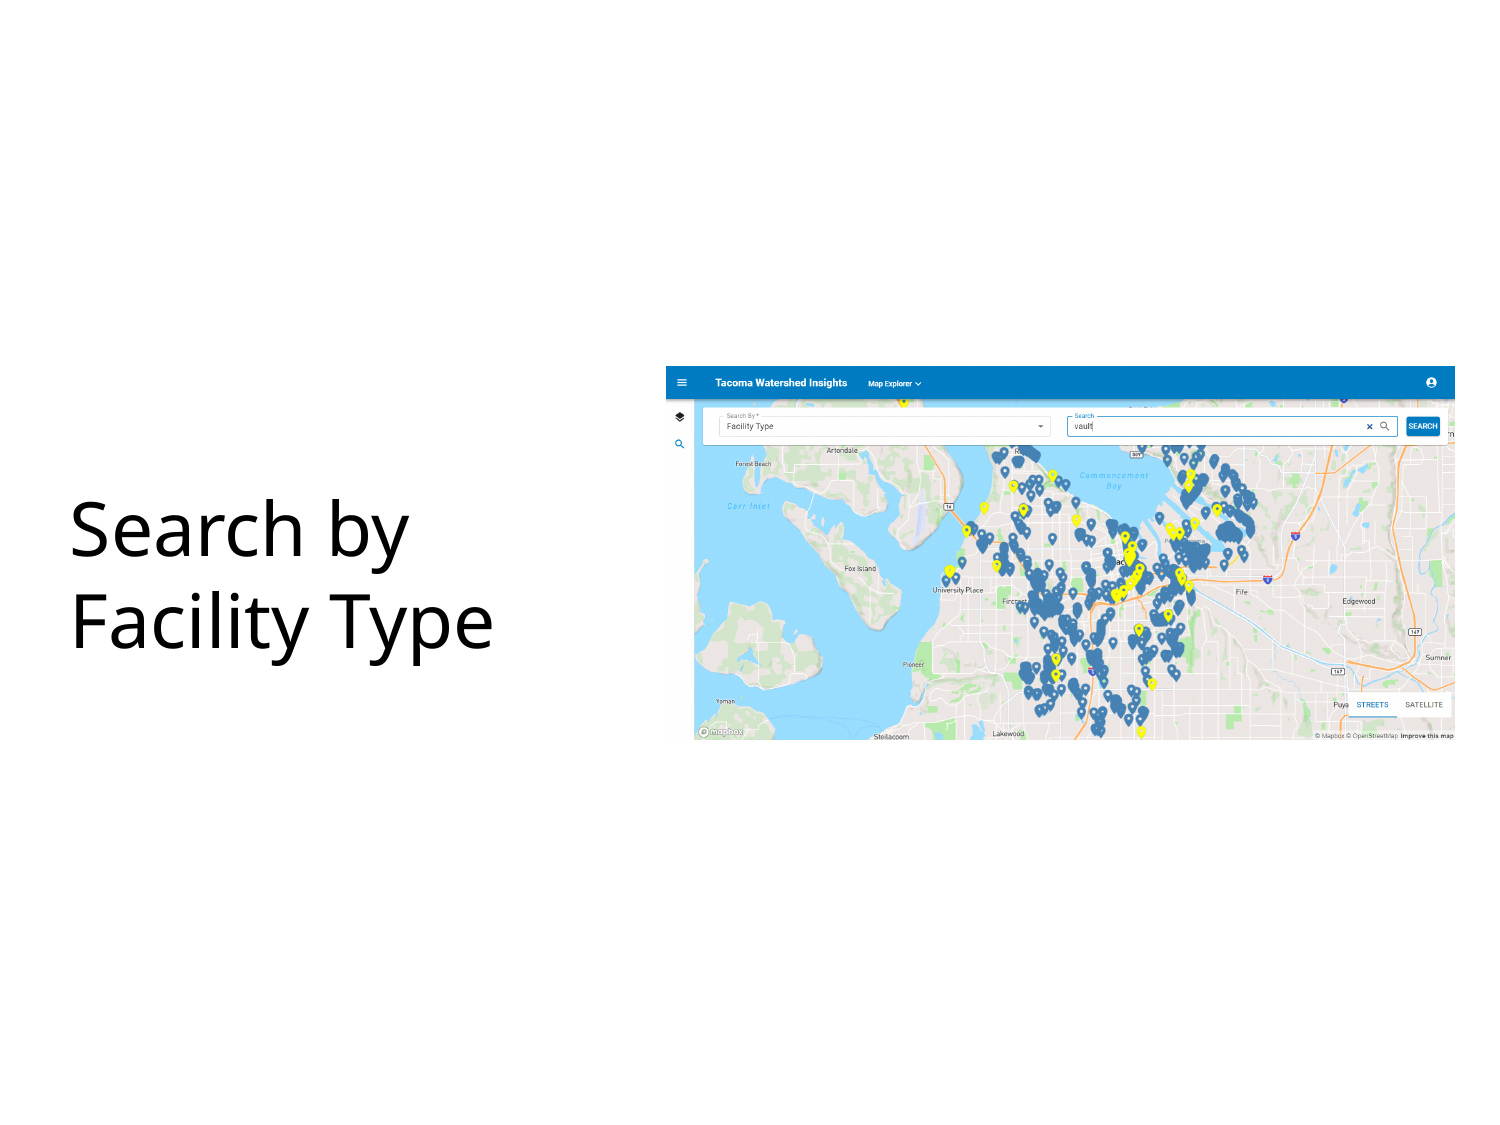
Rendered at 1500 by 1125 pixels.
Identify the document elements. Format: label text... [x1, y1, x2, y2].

title Search by Facility Type [58, 278, 554, 673]
picture [666, 366, 1455, 740]
